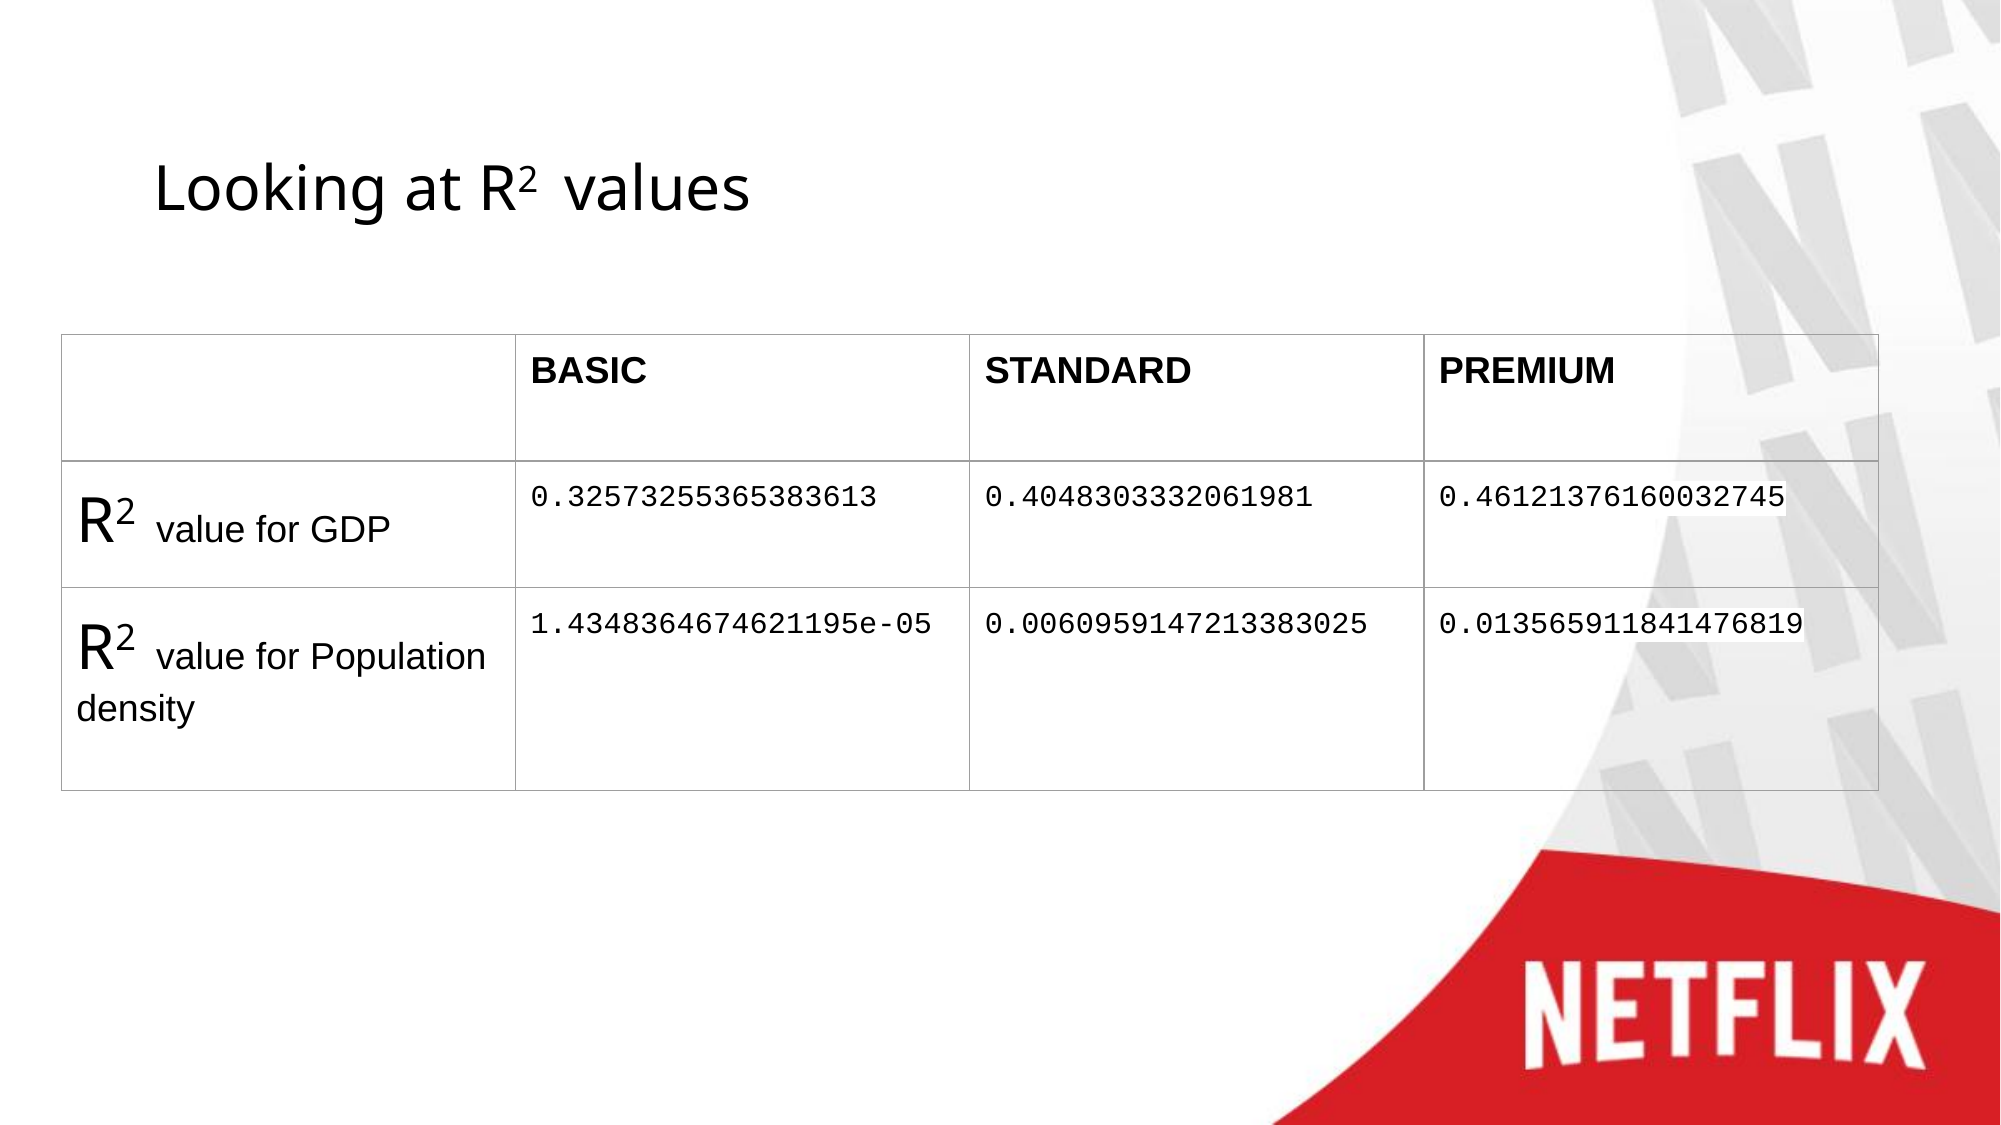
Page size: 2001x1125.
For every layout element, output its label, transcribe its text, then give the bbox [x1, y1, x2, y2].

picture [0, 0, 2001, 1125]
table_cell 1.4348364674621195e-05 [516, 588, 969, 790]
table_cell 0.46121376160032745 [1425, 462, 1878, 587]
table_cell R2 value for GDP [62, 462, 515, 587]
table_cell 0.4048303332061981 [970, 462, 1423, 587]
table_cell 0.013565911841476819 [1425, 588, 1878, 790]
table_header PREMIUM [1425, 335, 1878, 460]
table_cell R2 value for Population density [62, 588, 515, 790]
table_header [62, 335, 515, 460]
table_cell 0.32573255365383613 [516, 462, 969, 587]
table_cell 0.0060959147213383025 [970, 588, 1423, 790]
table_header BASIC [516, 335, 969, 460]
table_header STANDARD [970, 335, 1423, 460]
text_box Looking at R2 values [138, 133, 1615, 239]
